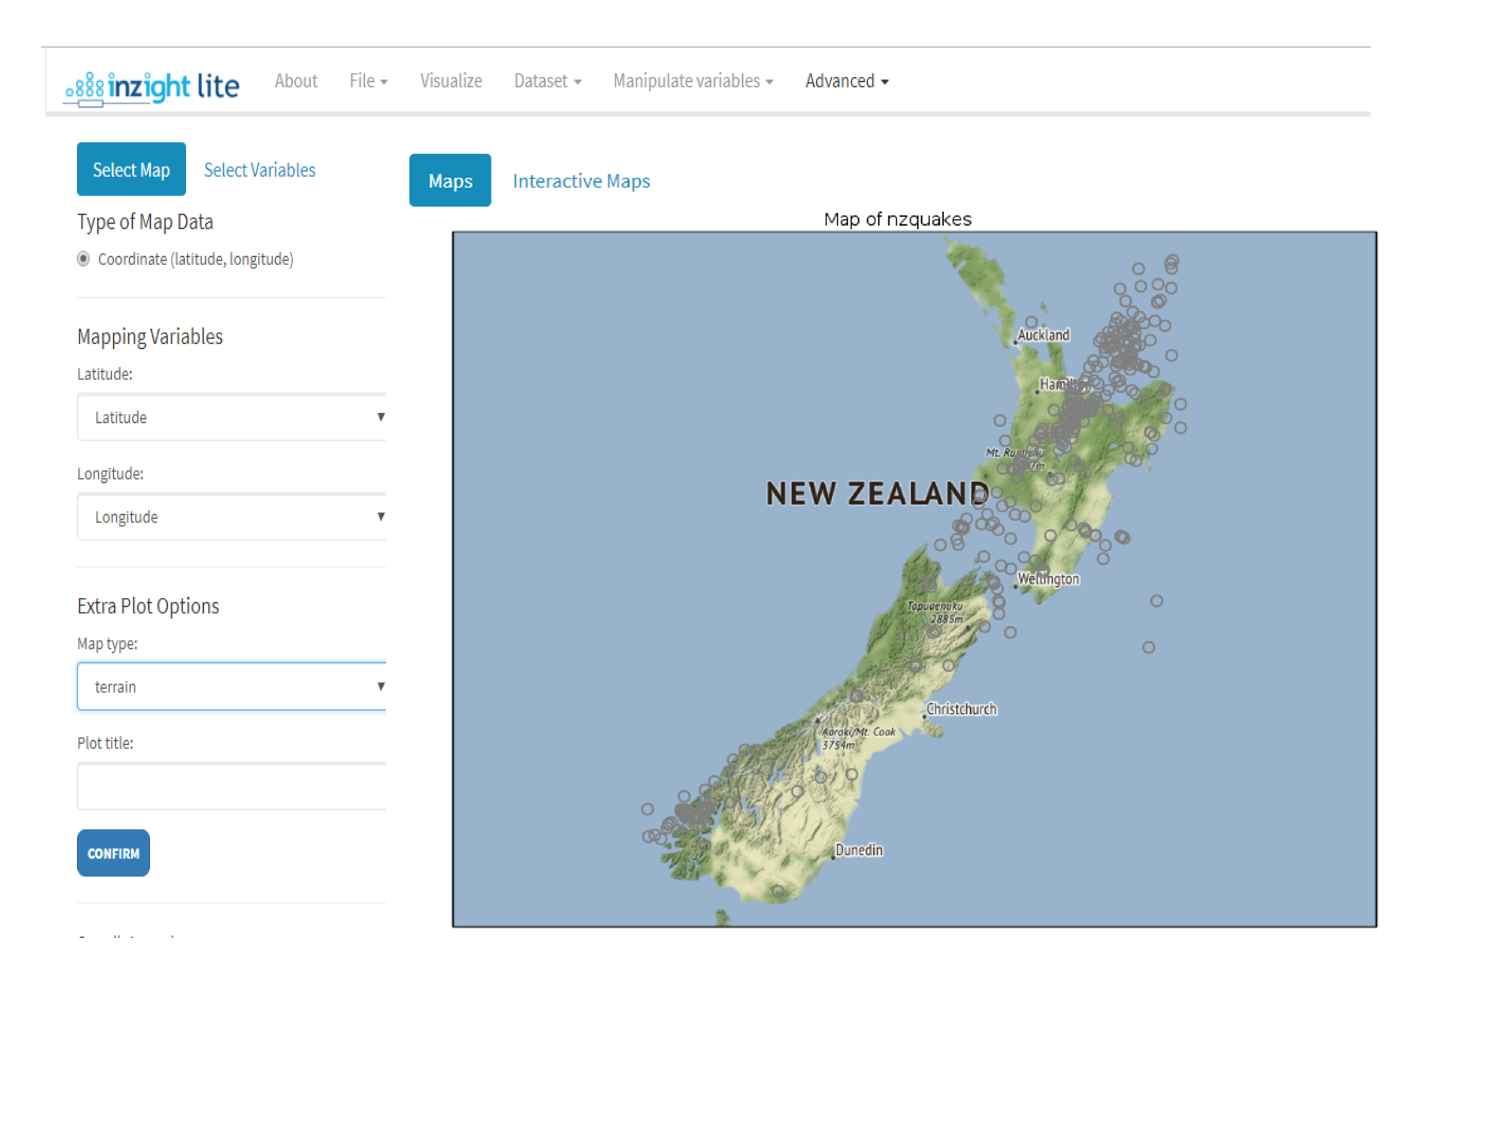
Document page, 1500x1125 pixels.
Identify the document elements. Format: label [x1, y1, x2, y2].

picture [0, 44, 1500, 976]
